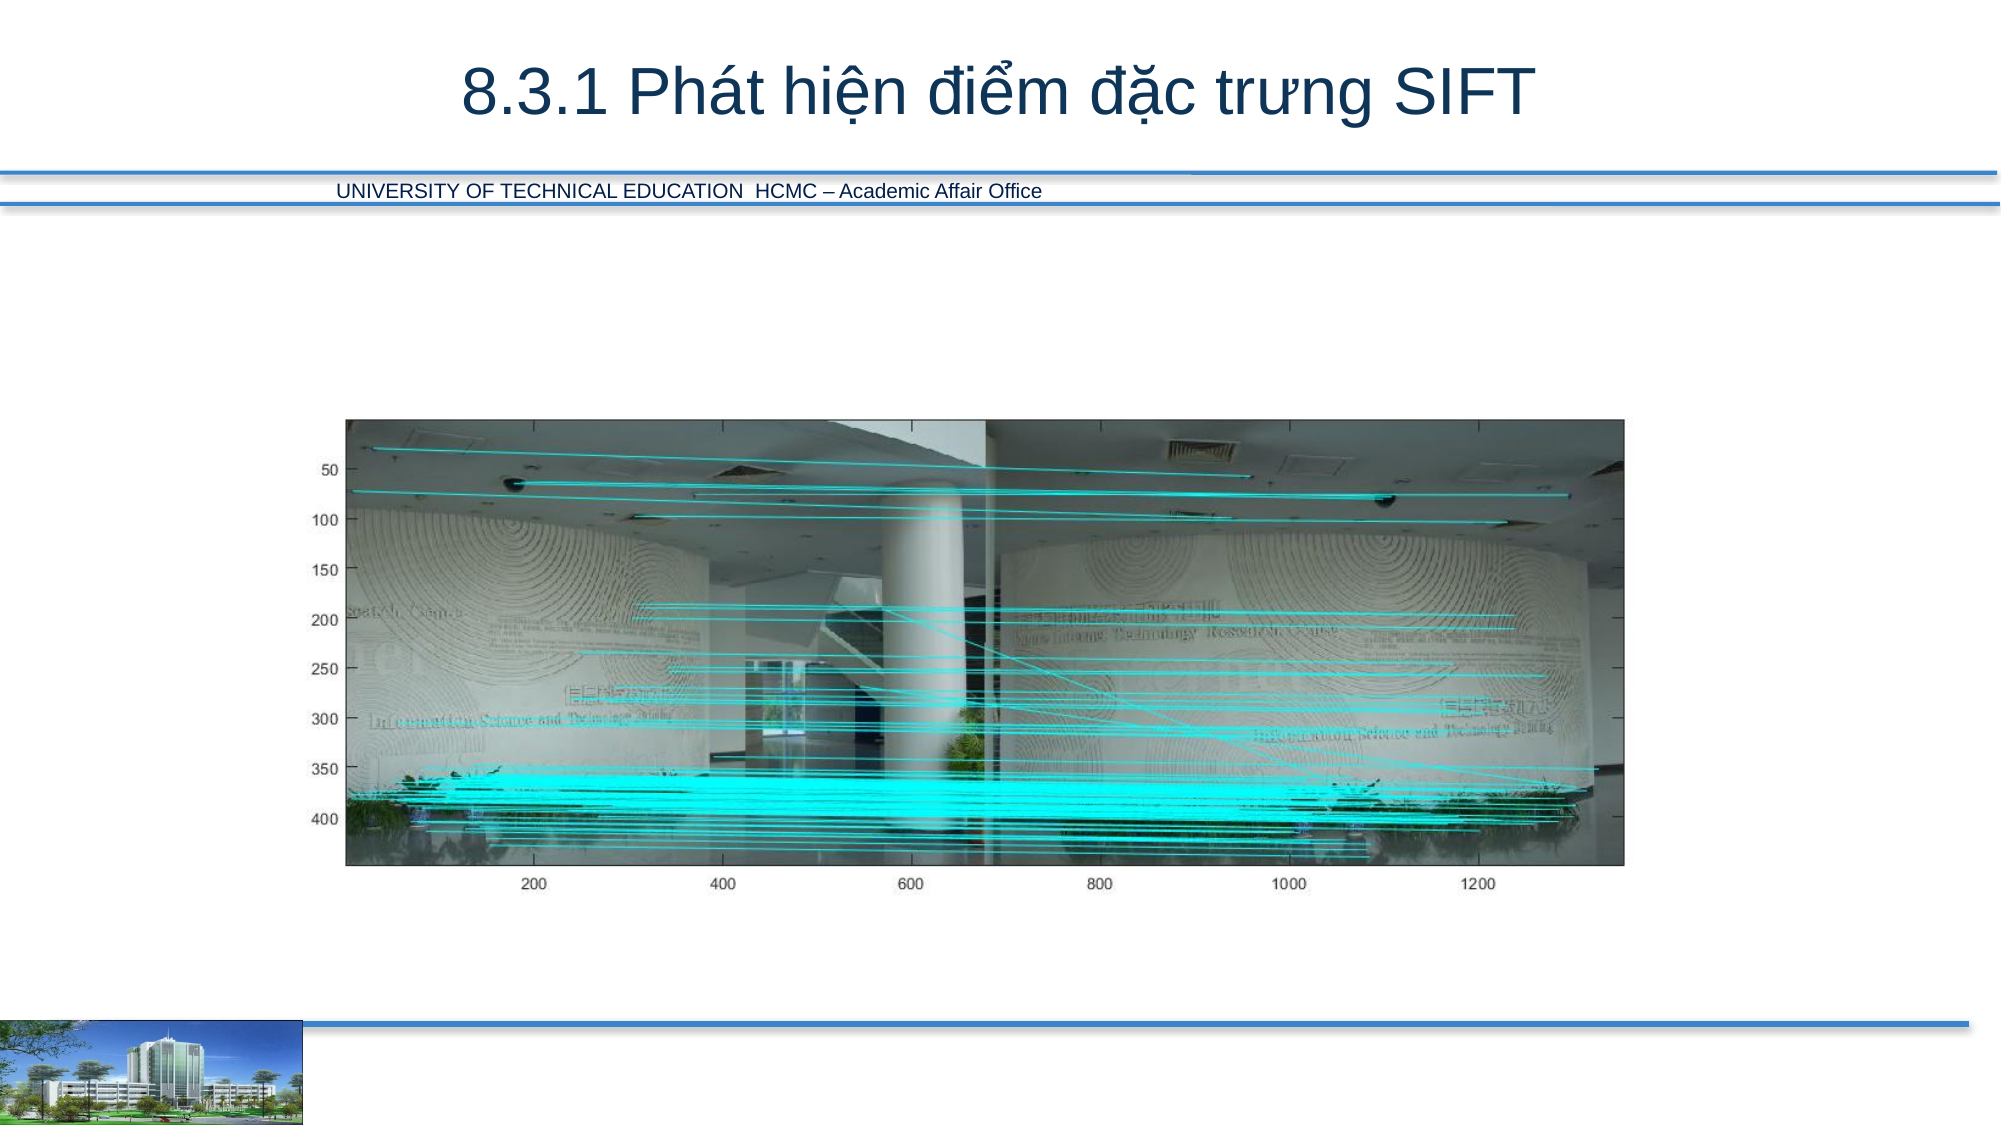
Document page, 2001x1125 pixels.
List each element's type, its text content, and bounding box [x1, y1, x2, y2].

picture [0, 1020, 303, 1125]
text_box 8.3.1 Phát hiện điểm đặc trưng SIFT [369, 40, 1631, 136]
picture [131, 378, 1782, 926]
